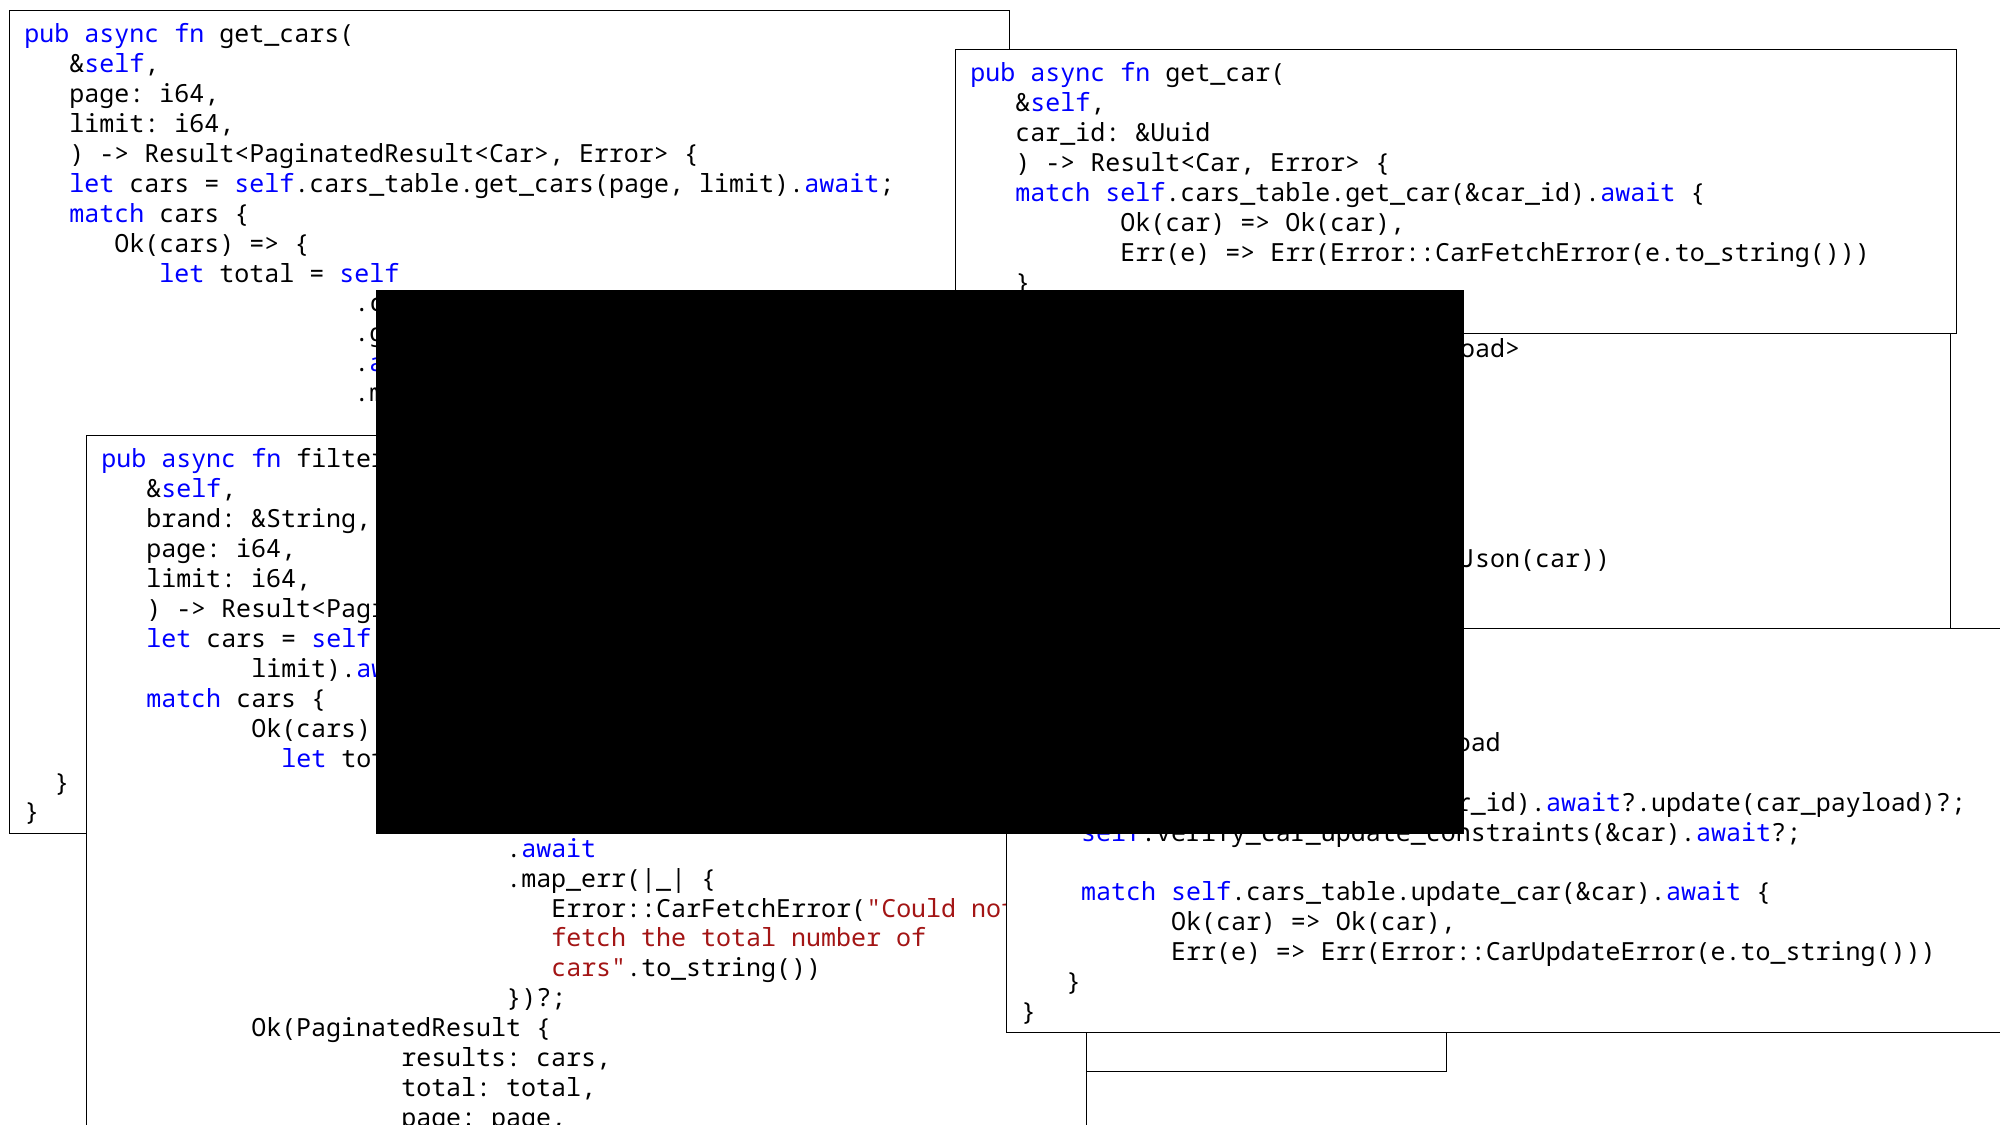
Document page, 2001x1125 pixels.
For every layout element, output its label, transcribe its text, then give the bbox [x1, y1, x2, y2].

text_box pub async fn get_cars( &self, page: i64, limit: i64, ) -> Result<PaginatedResult<Car>, Error> { let cars = self.cars_table.get_cars(page, limit).await; match cars { Ok(cars) => { let total = self .cars_table .get_cars_count() .await .map_err(|_| { Error::CarFetchError("Could not fetch the total number of cars".to_string()) })?; Ok(PaginatedResult { results: cars, total: total, page: page, page_size: limit, }) } Err(e) => Err(Error::CarFetchError(e.to_string())), } } [9, 10, 1010, 834]
text_box pub async fn get_car( &self, car_id: &Uuid ) -> Result<Car, Error> { match self.cars_table.get_car(&car_id).await { Ok(car) => Ok(car), Err(e) => Err(Error::CarFetchError(e.to_string())) } } [955, 49, 1957, 334]
text_box pub async fn filter_cars_by_brand( &self, brand: &String, page: i64, limit: i64, ) -> Result<PaginatedResult<Car>, Error> { let cars = self.cars_table.filter_cars_by_brand(&brand, page, limit).await; match cars { Ok(cars) => { let total = self .cars_table .filter_cars_by_brand_count(&brand) .await .map_err(|_| { Error::CarFetchError("Could not fetch the total number of cars".to_string()) })?; Ok(PaginatedResult { results: cars, total: total, page: page, page_size: limit, }) } Err(e) => Err(Error::CarFetchError(e.to_string())), } } [86, 435, 1087, 1125]
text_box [375, 289, 1465, 834]
text_box pub fn update_car( &self, car_id: &Uuid, car_payload: UpdateCarPayload ) -> Result<Car, Error> { let car = self.get_car(car_id).await?.update(car_payload)?; self.verify_car_update_constraints(&car).await?; match self.cars_table.update_car(&car).await { Ok(car) => Ok(car), Err(e) => Err(Error::CarUpdateError(e.to_string())) } } [1006, 628, 2000, 1033]
text_box pub async fn create_car( cars_service: CarsService, car_payload: AddCarPayload ) -> Result<Car, Error> { let car = Car::new(car_payload)?; cars_service.verify_car_creation_constraints(&car).await?; match cars_service.cars_table.create_car(&car).await { Ok(car) => Ok(car), Err(e) => Err(Error::CarCreationError(e.to_string())) } } [1087, 1033, 1447, 1072]
text_box pub async fn create_car( State(services): State<Arc<ServicesState>>, Json(payload): Json<AddCarPayload> ) -> Result<impl IntoResponse> { services .cars_service .create_car(payload) .await .map(|car| { (StatusCode::CREATED, Json(car)) }) } [1465, 334, 1951, 628]
